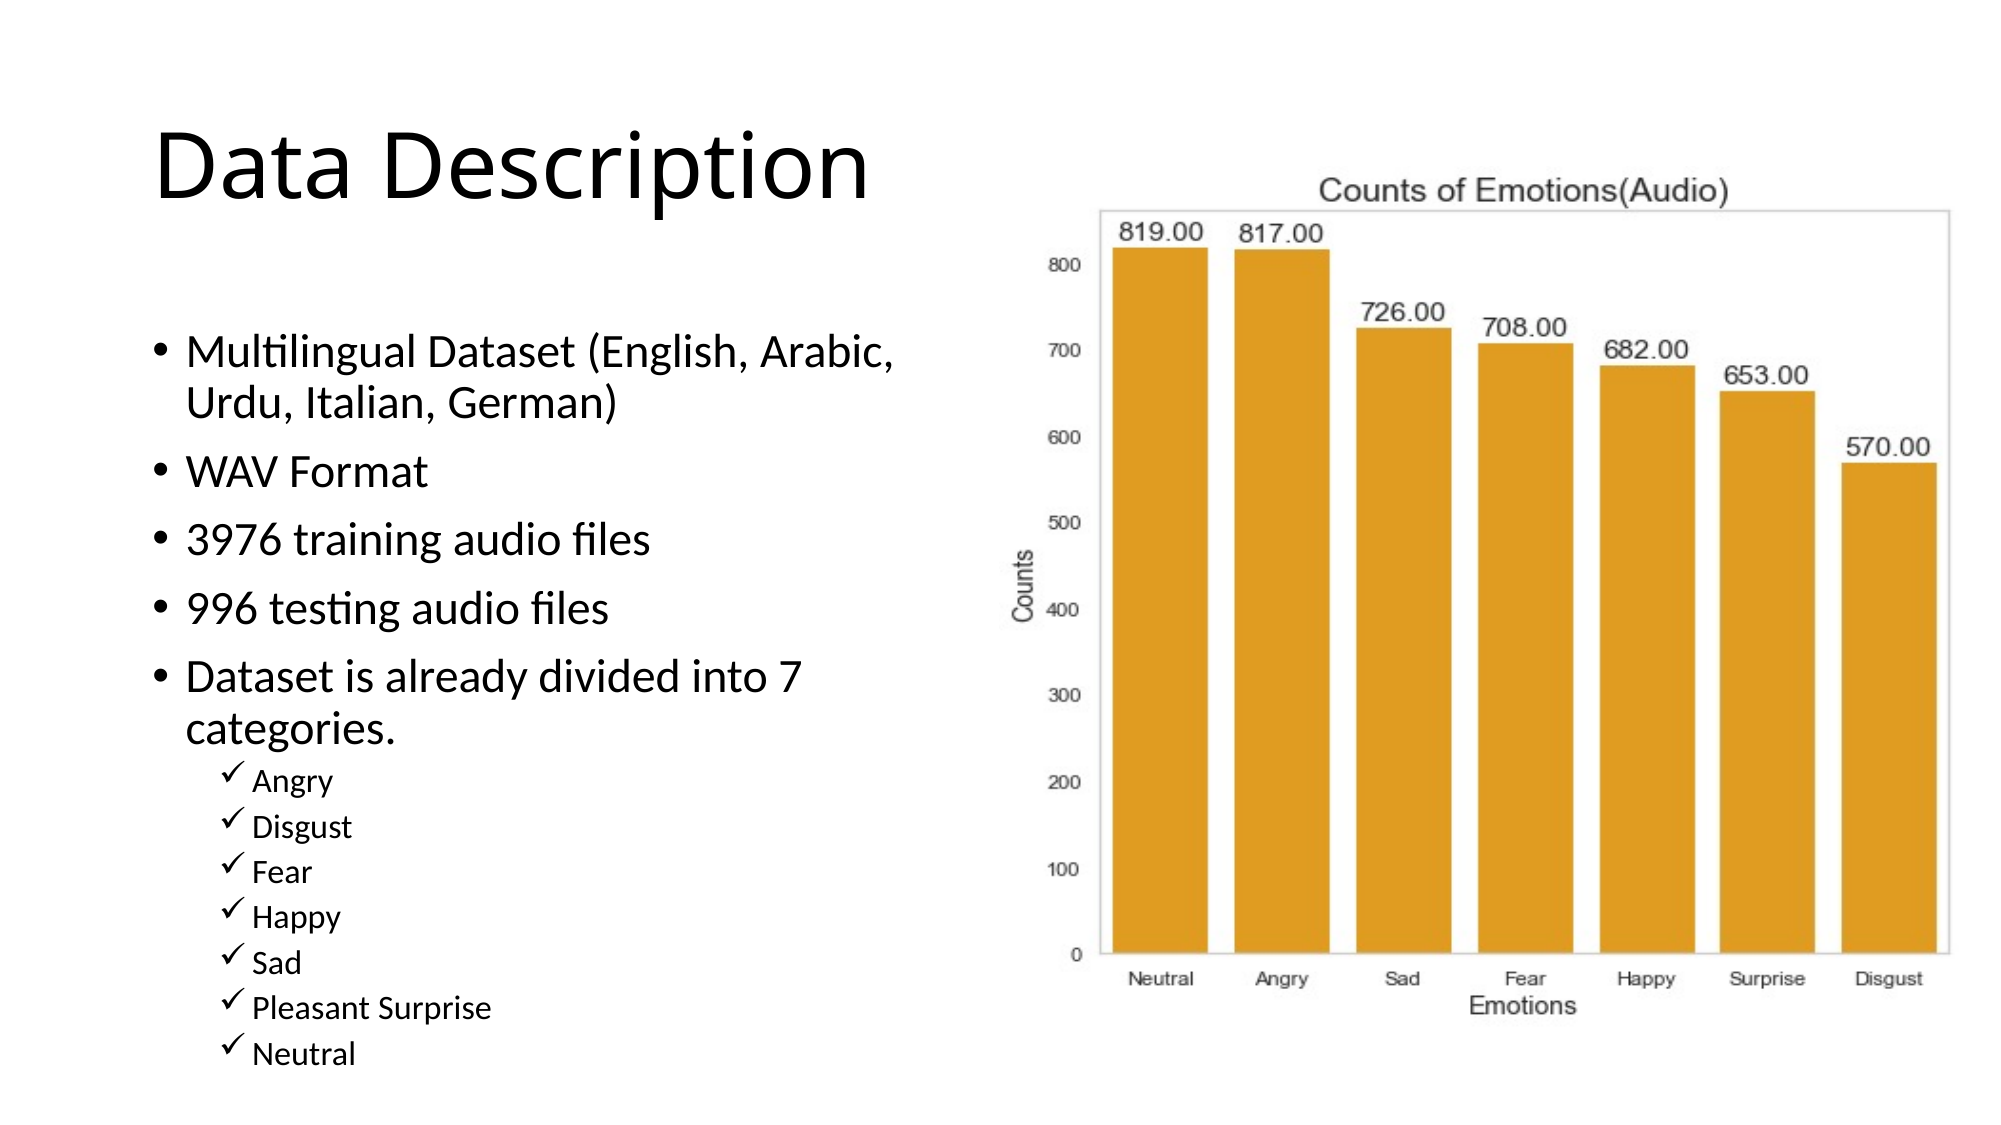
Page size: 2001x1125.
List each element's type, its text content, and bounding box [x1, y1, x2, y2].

text_box Multilingual Dataset (English, Arabic, Urdu, Italian, German) WAV Format 3976 training audio files 996 testing audio files Dataset is already divided into 7 categories. Angry Disgust Fear Happy Sad Pleasant Surprise Neutral [137, 318, 956, 1086]
picture [999, 166, 1962, 1030]
title Data Description [137, 59, 1863, 278]
